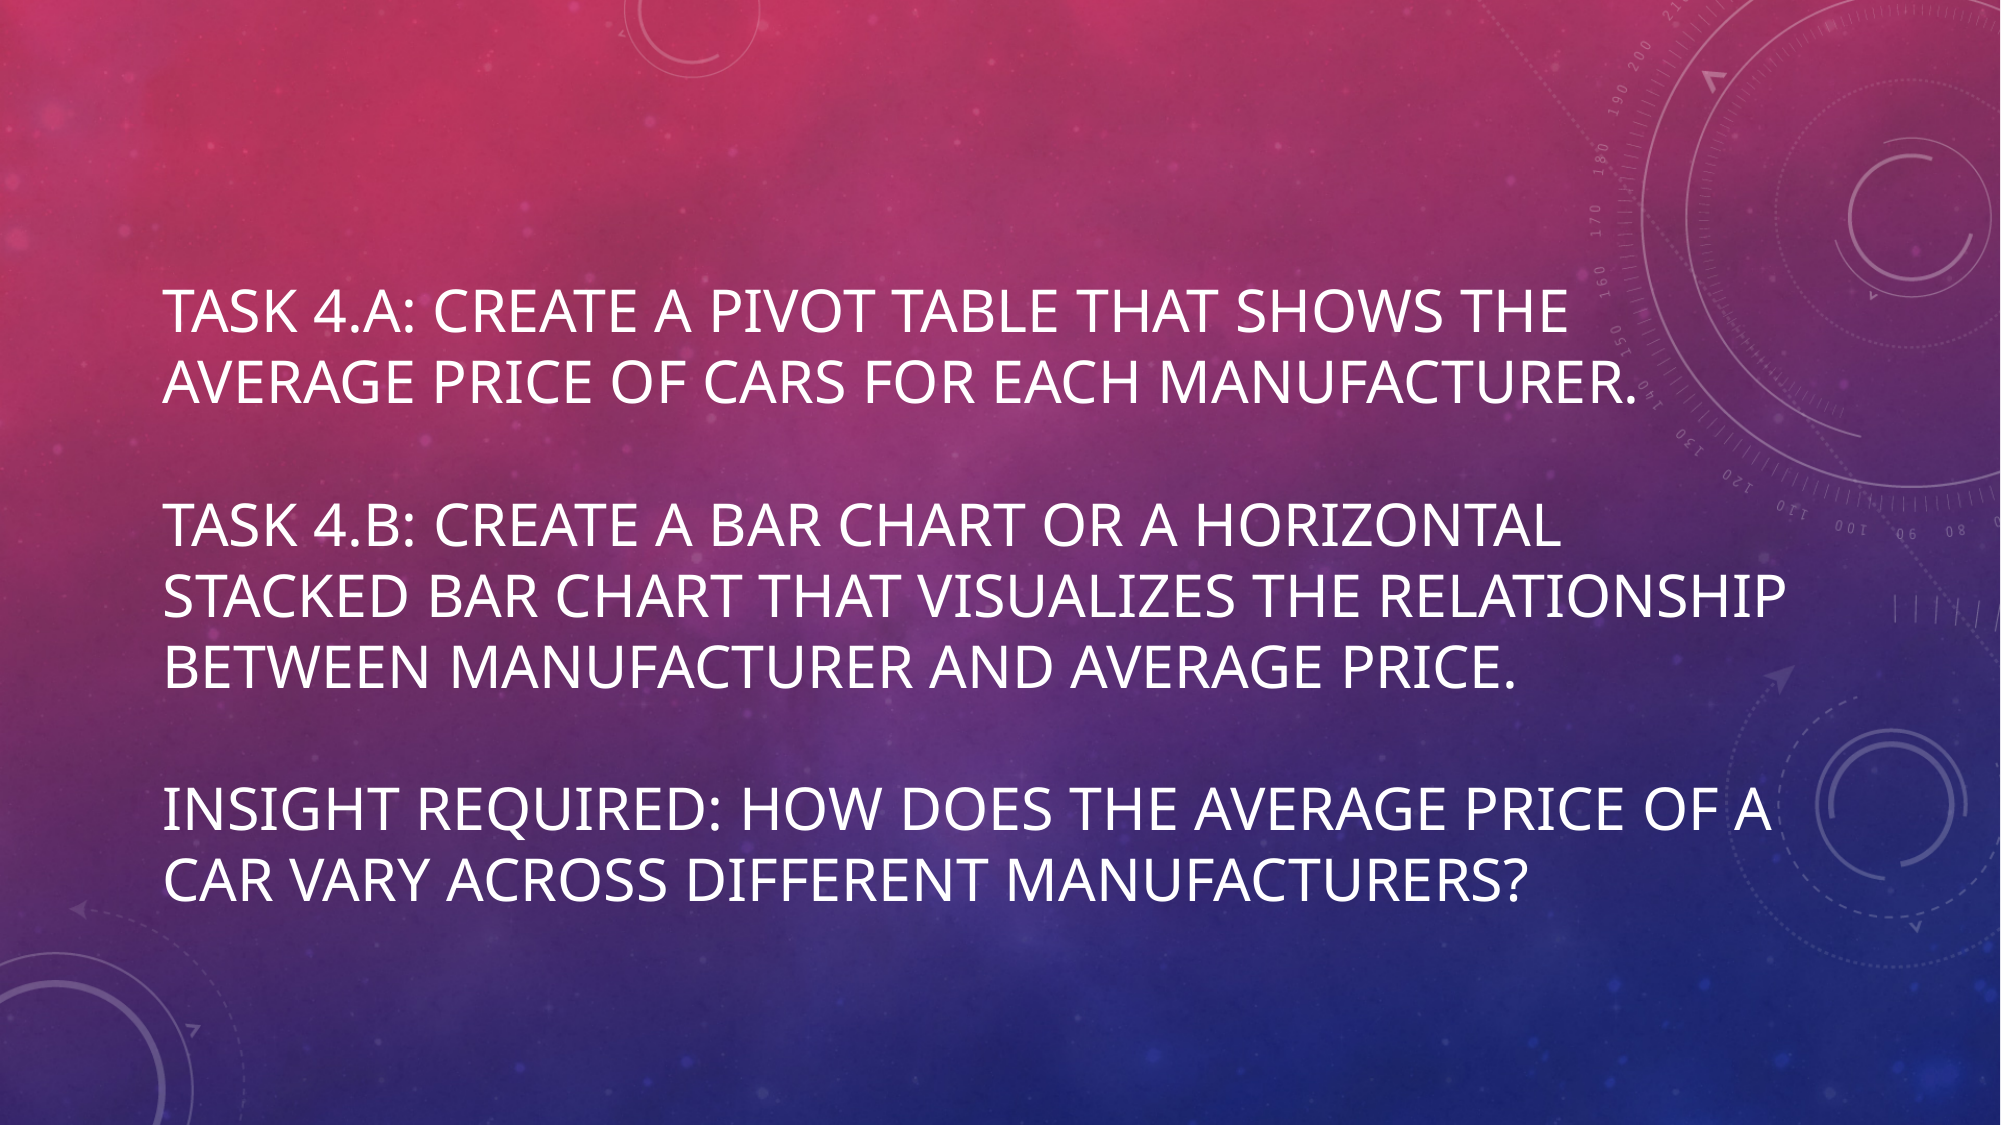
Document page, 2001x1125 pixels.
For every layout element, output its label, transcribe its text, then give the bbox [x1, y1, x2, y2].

picture [0, 0, 2001, 1125]
title Task 4.A: Create a pivot table that shows the average price of cars for each manufacturer. Task 4.B: Create a bar chart or a horizontal stacked bar chart that visualizes the relationship between manufacturer and average price. Insight Required: How does the average price of a car vary across different manufacturers? [147, 185, 1810, 1002]
